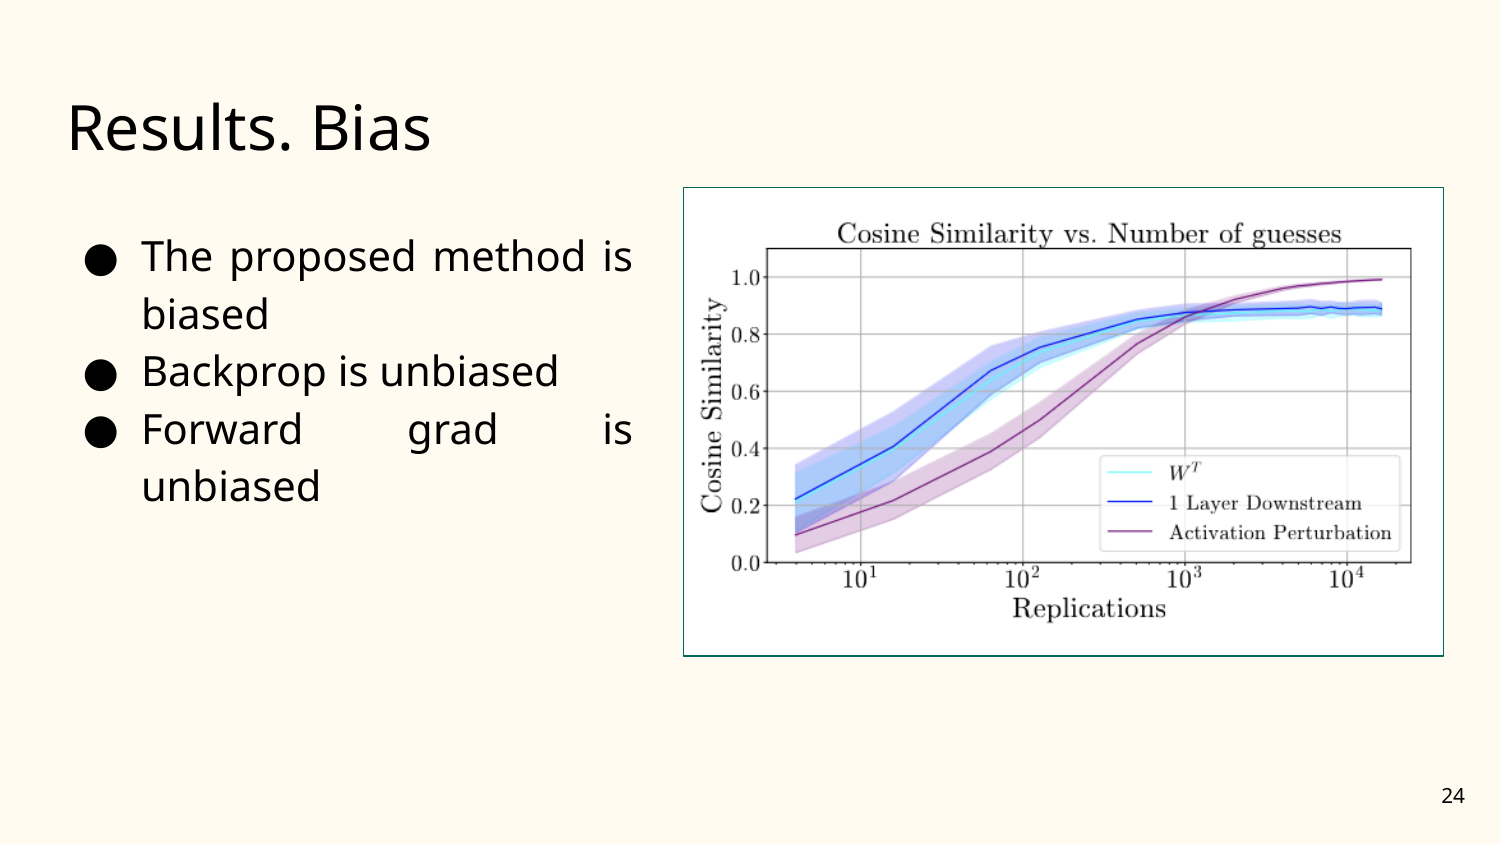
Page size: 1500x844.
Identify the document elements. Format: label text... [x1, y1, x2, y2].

title Results. Bias [51, 72, 1500, 174]
picture [684, 188, 1443, 656]
list The proposed method is biased Backprop is unbiased Forward grad is unbiased [51, 207, 649, 794]
slide_number ‹#› [1389, 764, 1480, 830]
